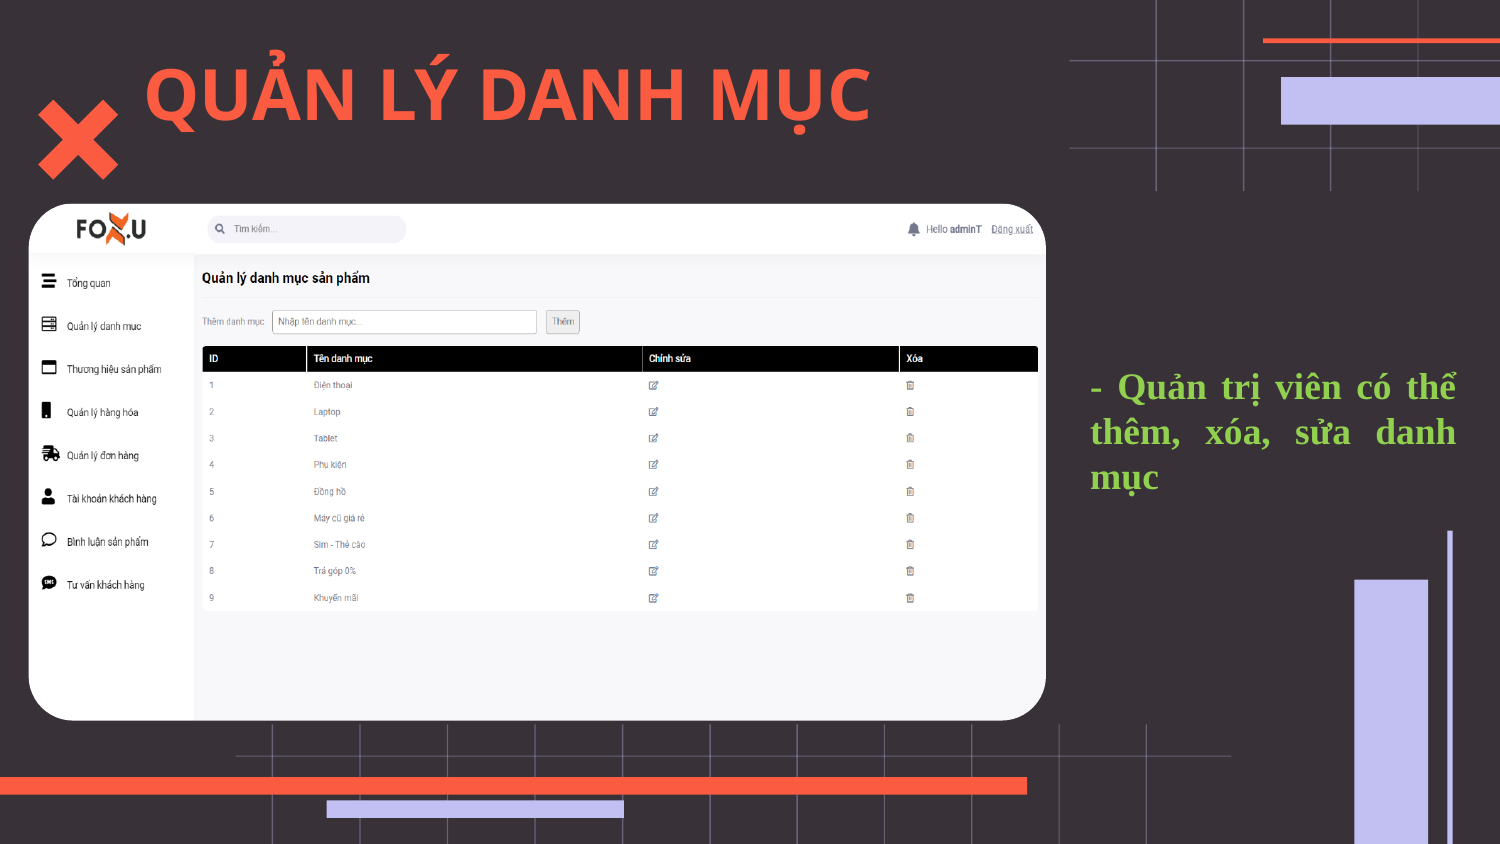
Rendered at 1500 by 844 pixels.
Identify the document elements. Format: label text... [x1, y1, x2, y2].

picture [28, 203, 1047, 721]
text_box - Quản trị viên có thể thêm, xóa, sửa danh mục [1075, 354, 1472, 505]
title QUẢN LÝ DANH MỤC [128, 40, 1340, 144]
